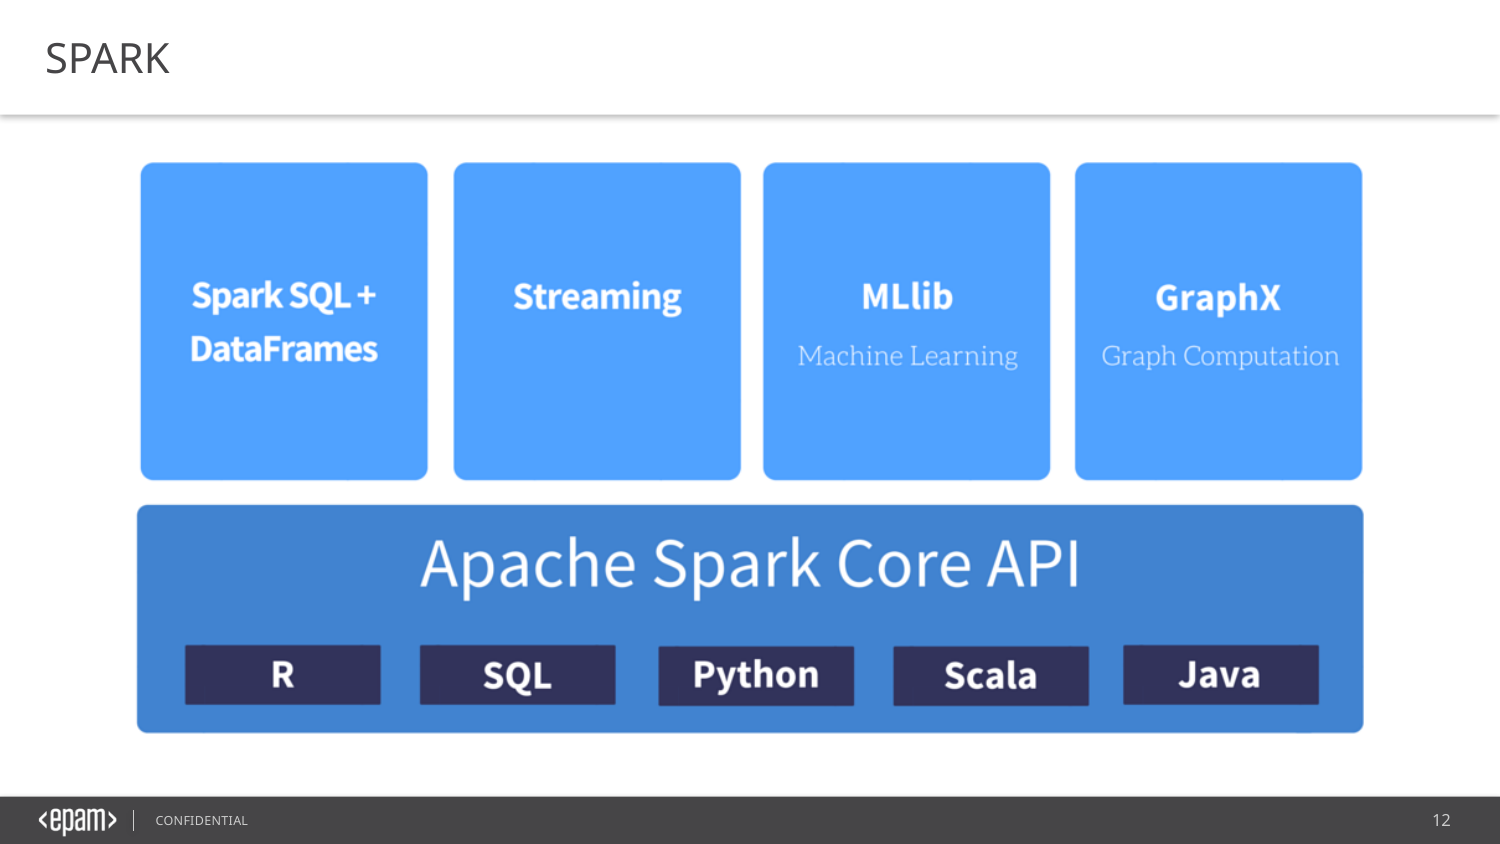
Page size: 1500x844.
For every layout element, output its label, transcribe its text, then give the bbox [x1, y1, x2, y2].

picture [115, 130, 1385, 766]
picture [38, 808, 117, 837]
list SPARK [0, 0, 1500, 115]
